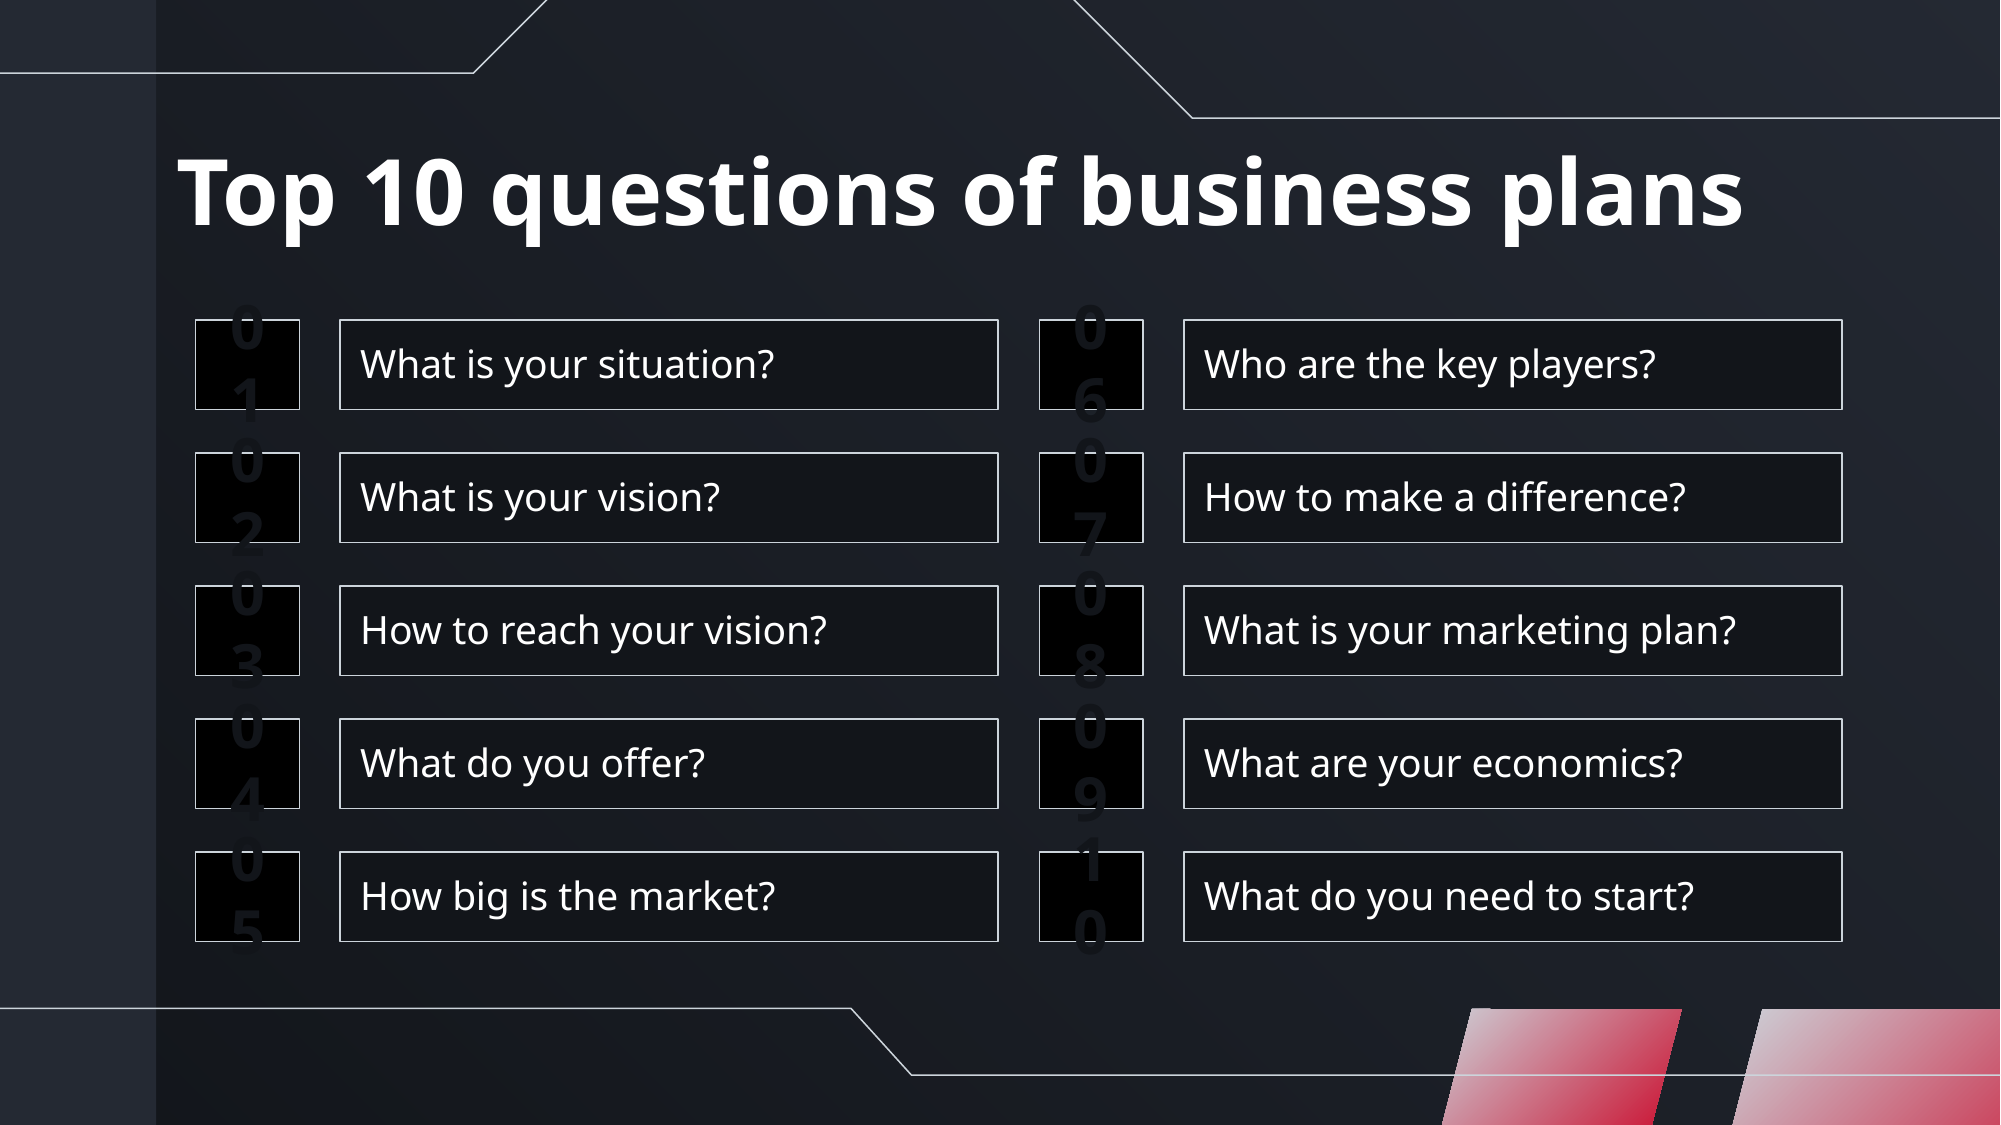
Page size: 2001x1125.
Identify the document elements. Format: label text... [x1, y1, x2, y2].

title 10 [1039, 851, 1144, 942]
subtitle Who are the key players? [1183, 319, 1843, 410]
subtitle How big is the market? [339, 851, 999, 942]
subtitle What is your vision? [339, 452, 999, 543]
title Top 10 questions of business plans [156, 113, 1844, 241]
subtitle What do you need to start? [1183, 851, 1843, 942]
title 08 [1039, 585, 1144, 676]
title 04 [195, 718, 300, 809]
title 02 [195, 452, 300, 543]
title 09 [1039, 718, 1144, 809]
title 03 [195, 585, 300, 676]
title 06 [1039, 319, 1144, 410]
title 05 [195, 851, 300, 942]
subtitle What is your marketing plan? [1183, 585, 1843, 676]
subtitle What are your economics? [1183, 718, 1843, 809]
title 07 [1039, 452, 1144, 543]
subtitle What is your situation? [339, 319, 999, 410]
subtitle How to make a difference? [1183, 452, 1843, 543]
subtitle How to reach your vision? [339, 585, 999, 676]
title 01 [195, 319, 300, 410]
subtitle What do you offer? [339, 718, 999, 809]
